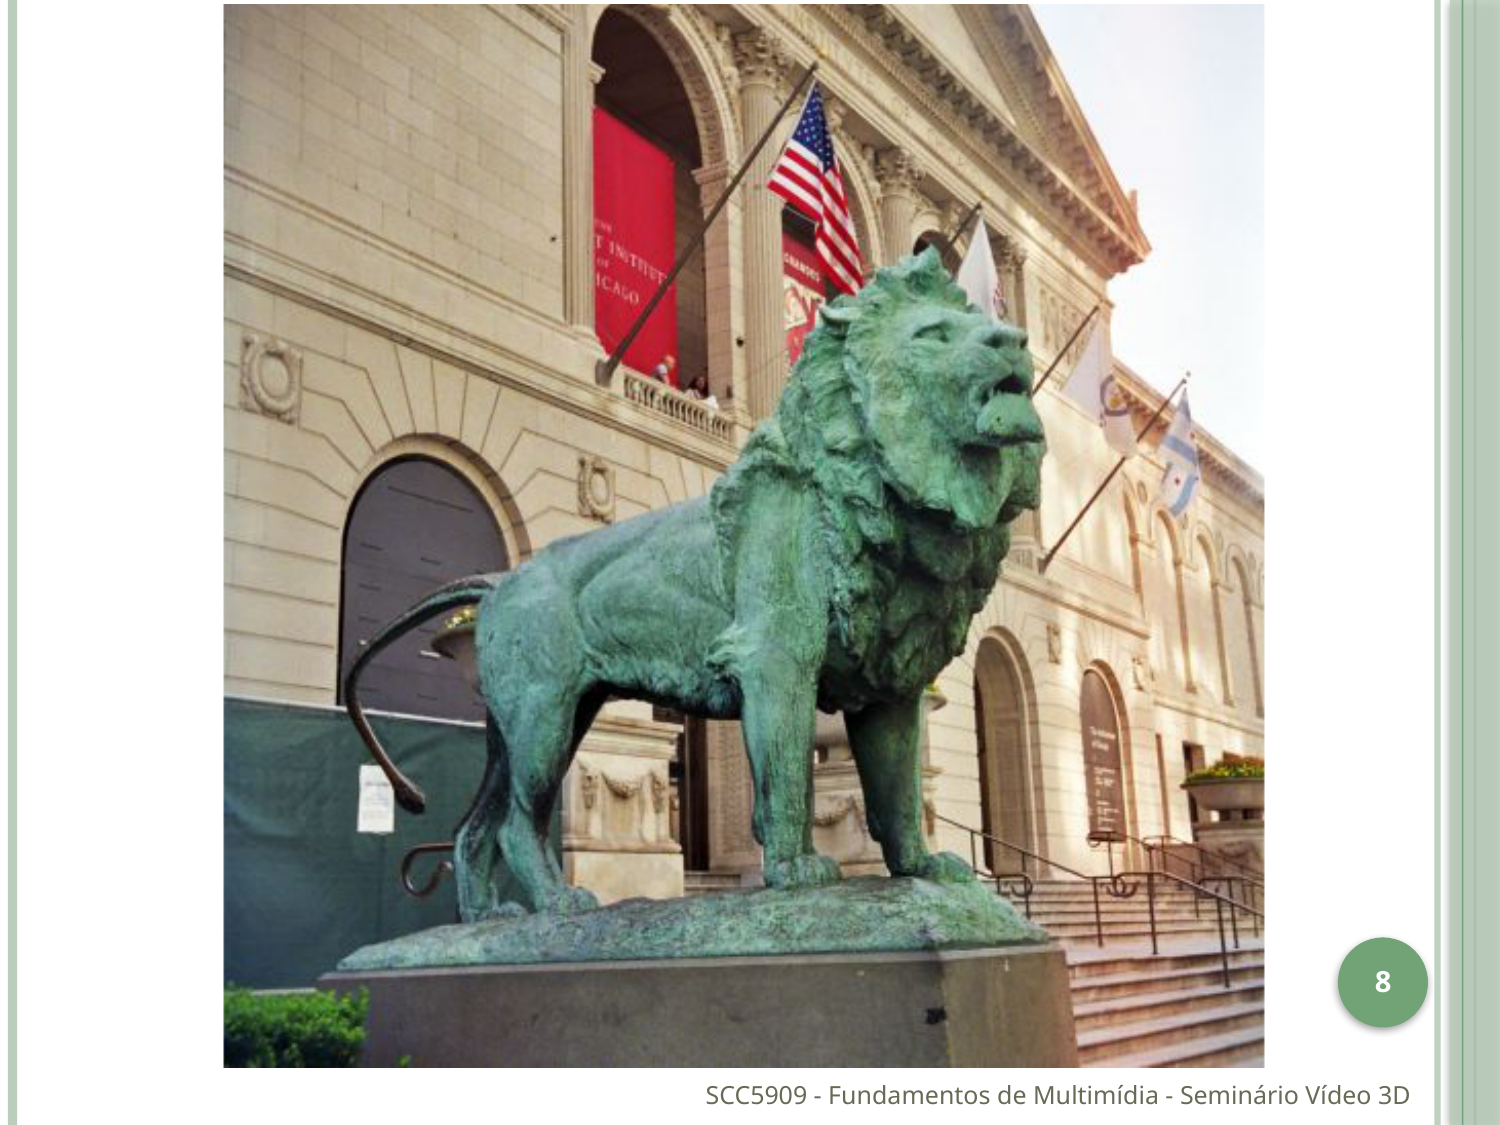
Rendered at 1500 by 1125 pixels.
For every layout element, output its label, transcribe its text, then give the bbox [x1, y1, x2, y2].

picture [217, 4, 1270, 1069]
slide_number 8 [1333, 940, 1434, 1027]
footer SCC5909 - Fundamentos de Multimídia - Seminário Vídeo 3D [690, 1065, 1436, 1125]
